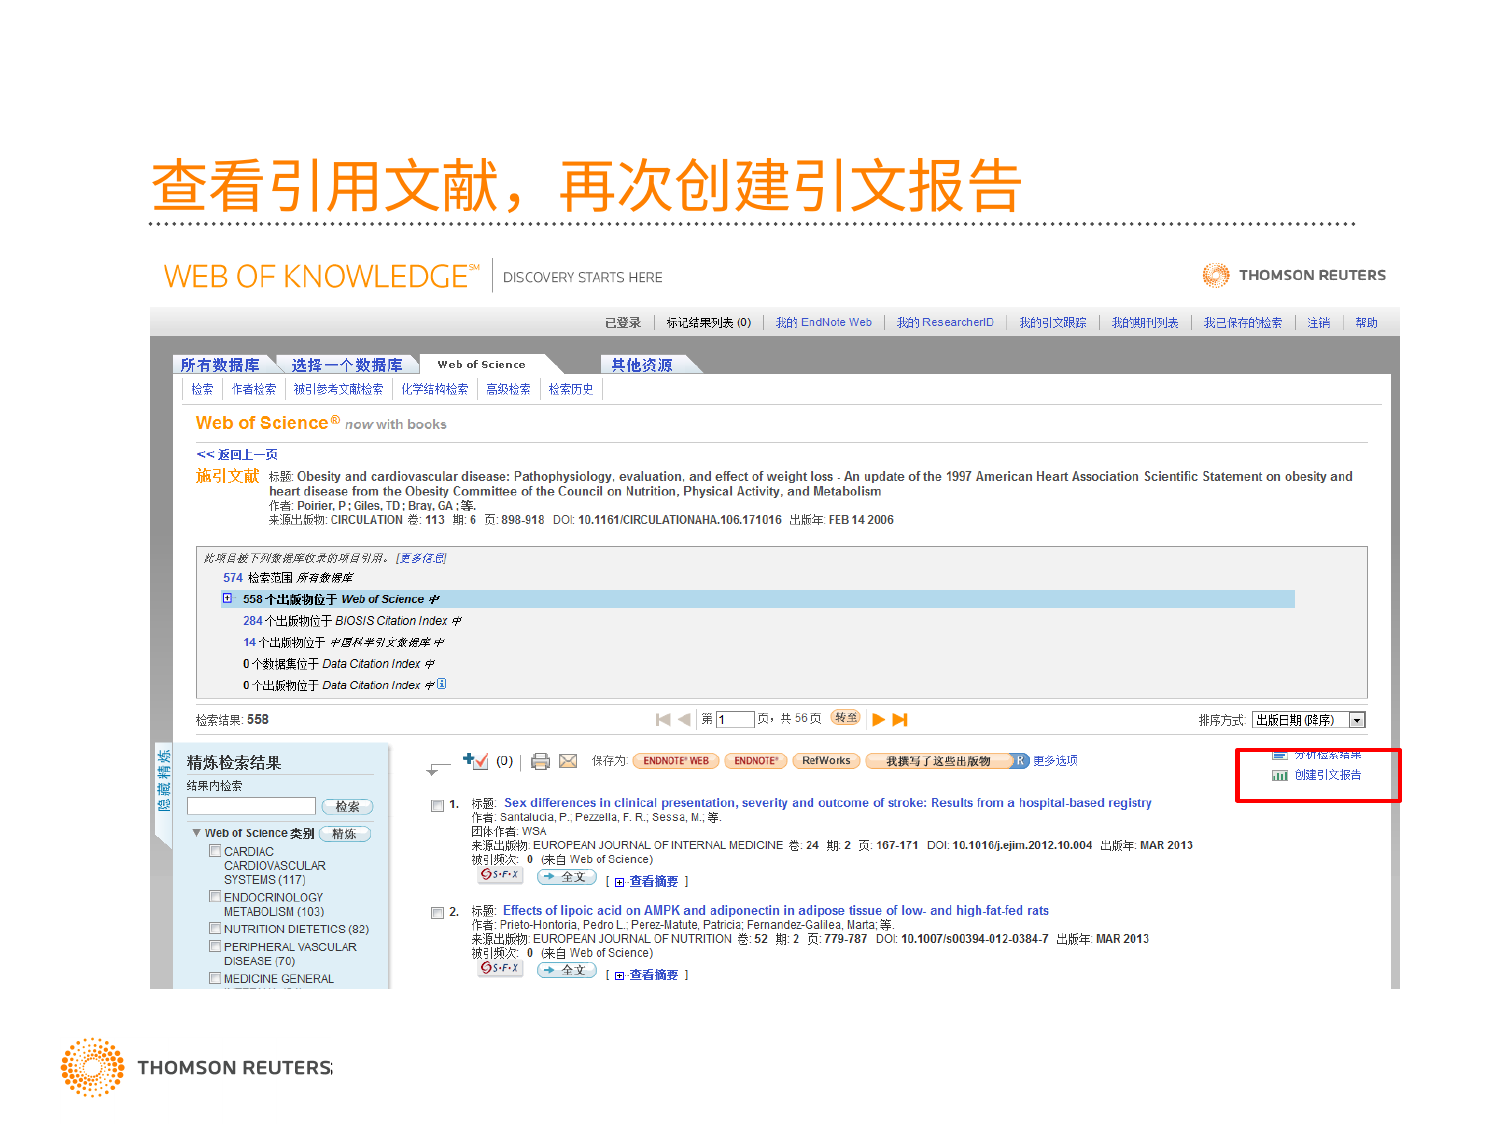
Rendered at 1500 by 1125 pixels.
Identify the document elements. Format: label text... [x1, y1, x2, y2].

picture [149, 249, 1401, 989]
picture [60, 1037, 333, 1125]
title 查看引用文献，再次创建引文报告 [150, 83, 1360, 221]
